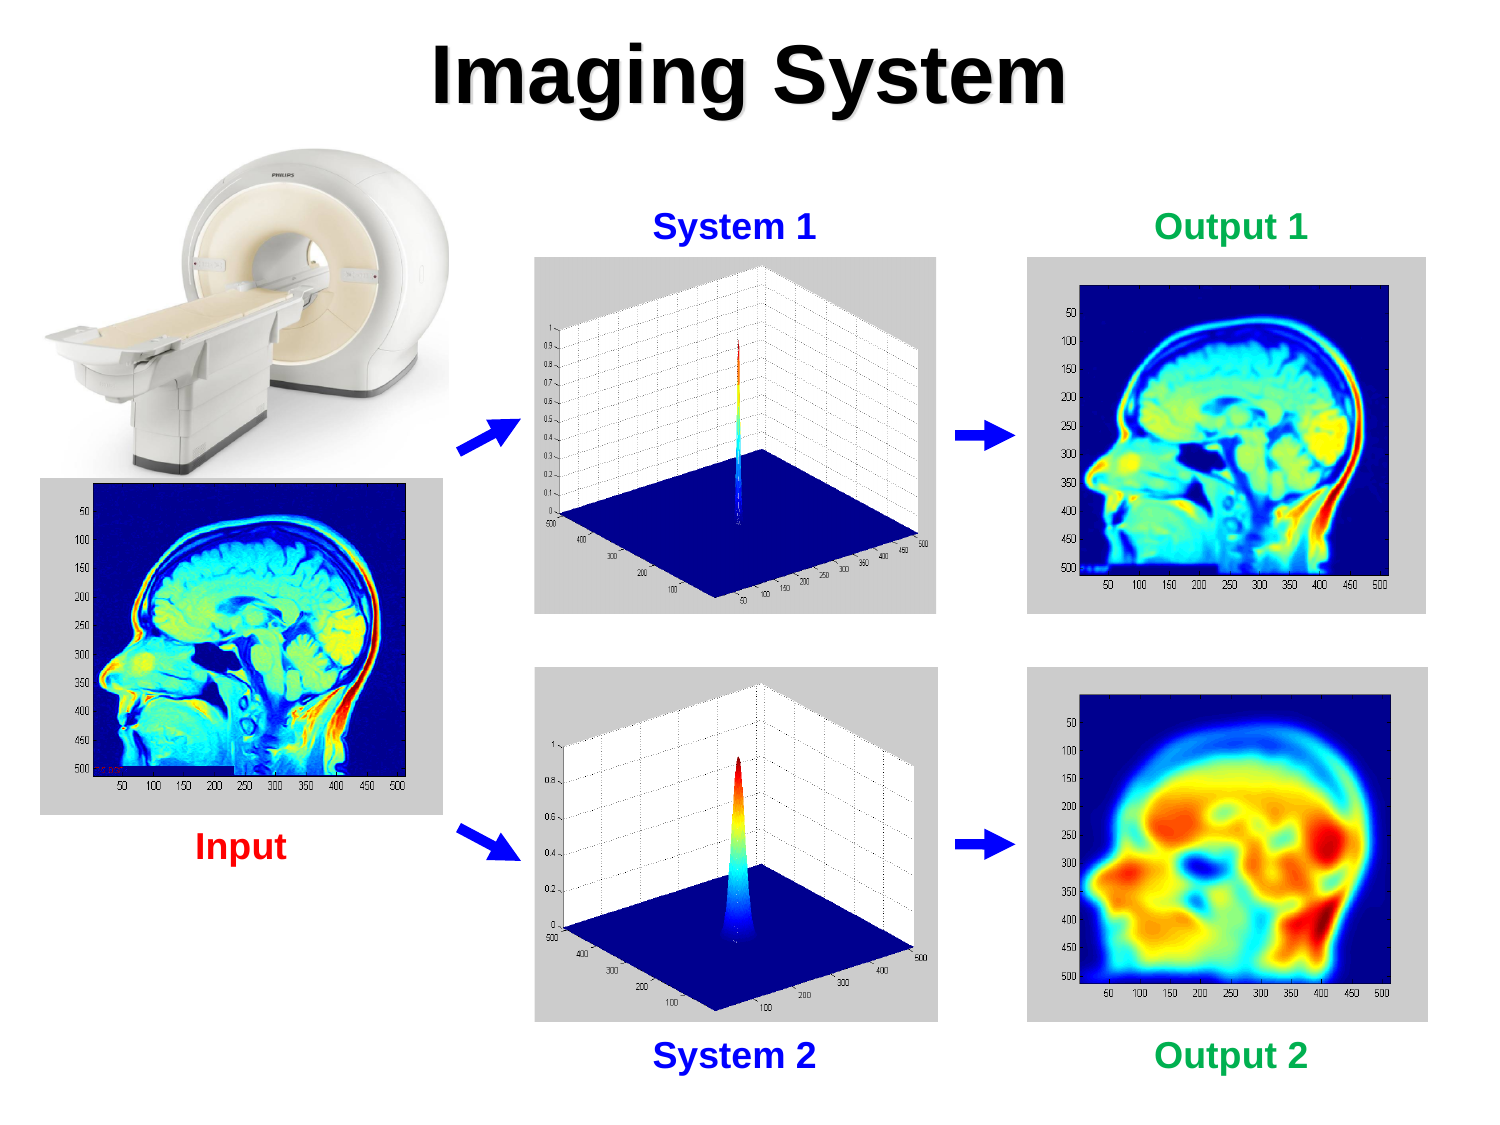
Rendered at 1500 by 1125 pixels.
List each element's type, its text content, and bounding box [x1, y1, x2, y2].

text_box Output 2 [1139, 1030, 1324, 1084]
text_box [458, 418, 521, 453]
title Imaging System [24, 0, 1476, 142]
picture [1026, 256, 1426, 614]
picture [534, 257, 937, 614]
text_box Output 1 [1139, 194, 1324, 255]
text_box [955, 838, 1016, 851]
text_box System 1 [637, 194, 832, 255]
text_box [458, 827, 521, 861]
picture [534, 666, 939, 1022]
text_box [955, 429, 1016, 442]
text_box Input [180, 823, 303, 875]
picture [1026, 666, 1428, 1022]
picture [39, 143, 449, 815]
text_box System 2 [637, 1030, 832, 1084]
